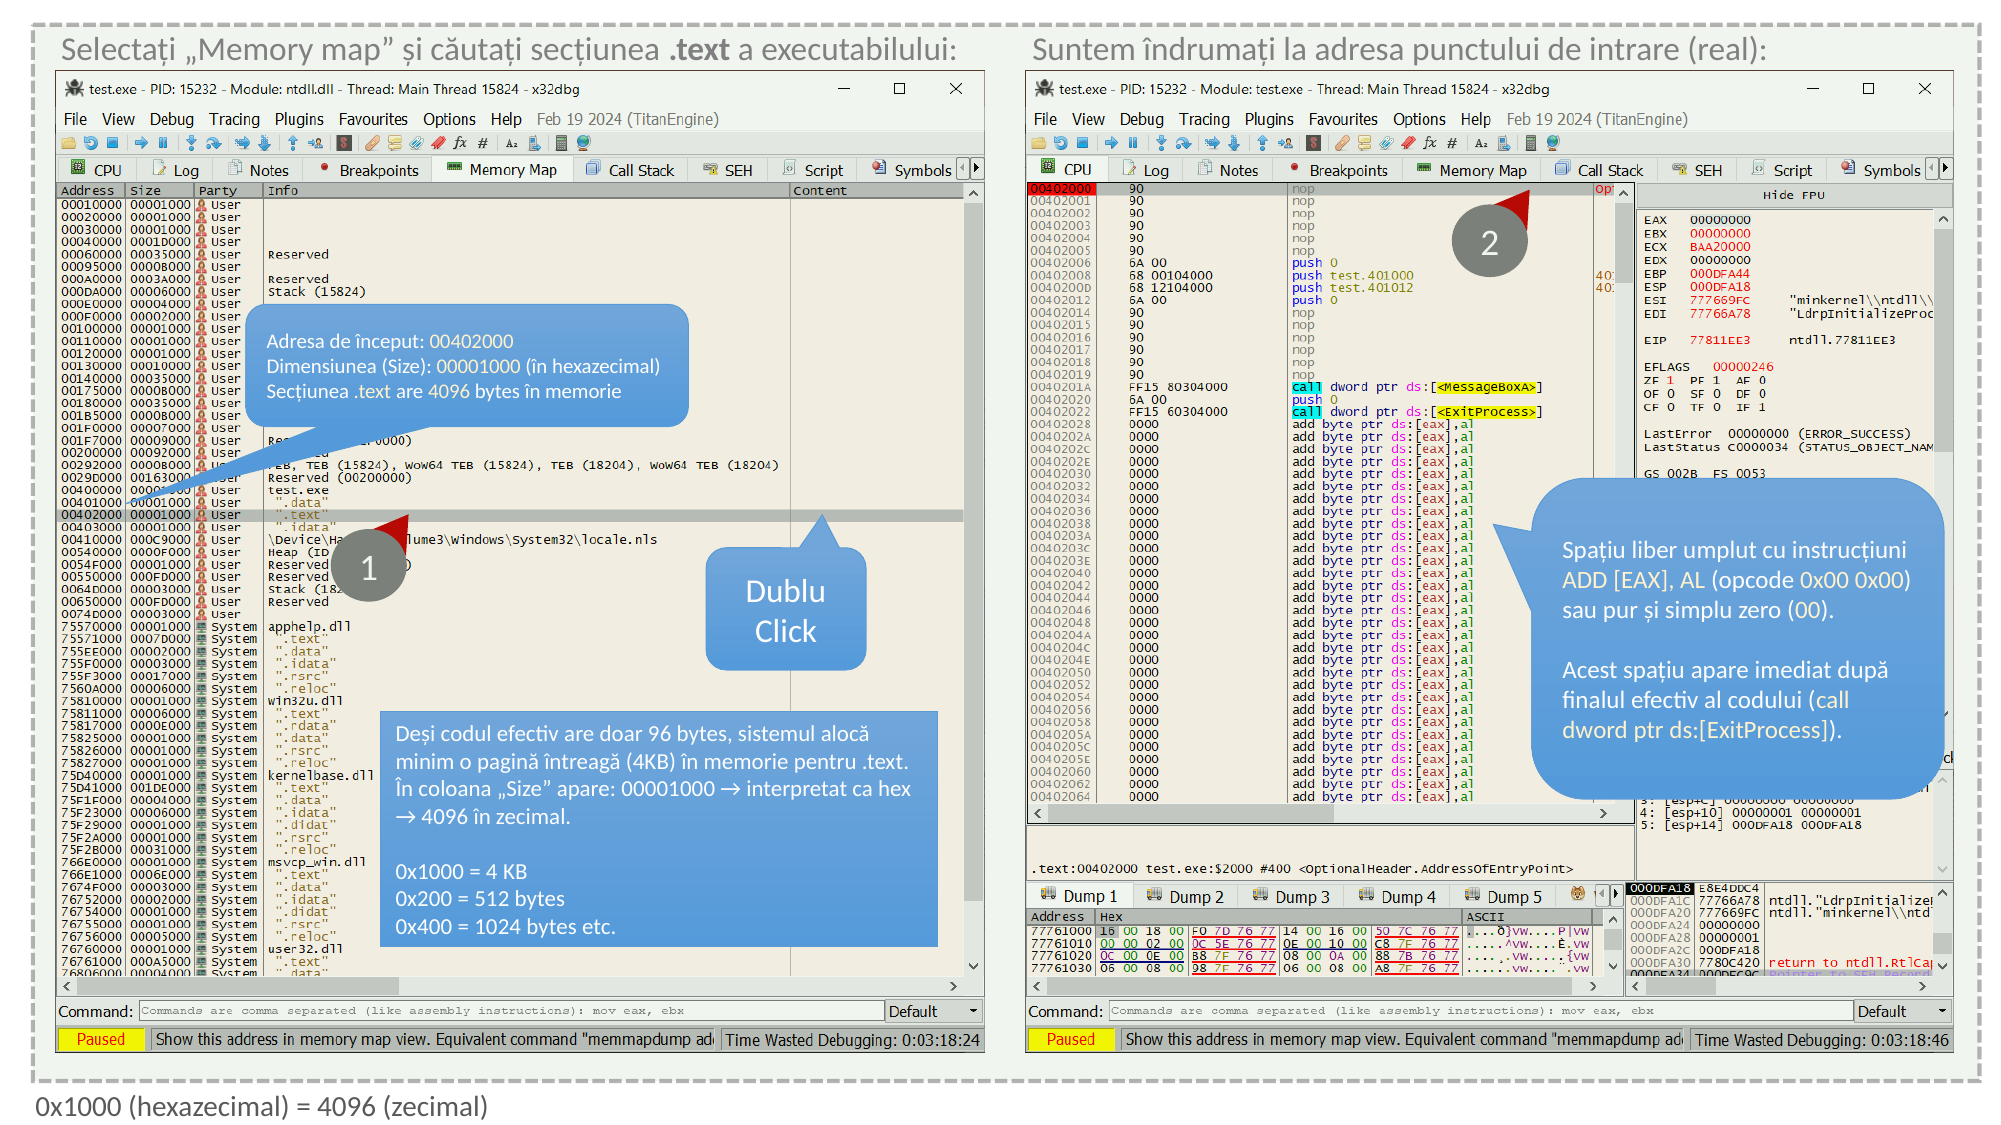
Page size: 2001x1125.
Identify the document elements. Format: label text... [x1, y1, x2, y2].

picture [55, 70, 985, 1054]
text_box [1451, 180, 1528, 278]
text_box Suntem îndrumați la adresa punctului de intrare (real): [1017, 19, 1784, 75]
text_box 0x1000 (hexazecimal) = 4096 (zecimal) [20, 1080, 529, 1125]
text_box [330, 505, 407, 602]
text_box Selectați „Memory map” și căutați secțiunea .text a executabilului: [46, 19, 974, 75]
picture [1025, 70, 1954, 1054]
text_box [32, 24, 1980, 1082]
